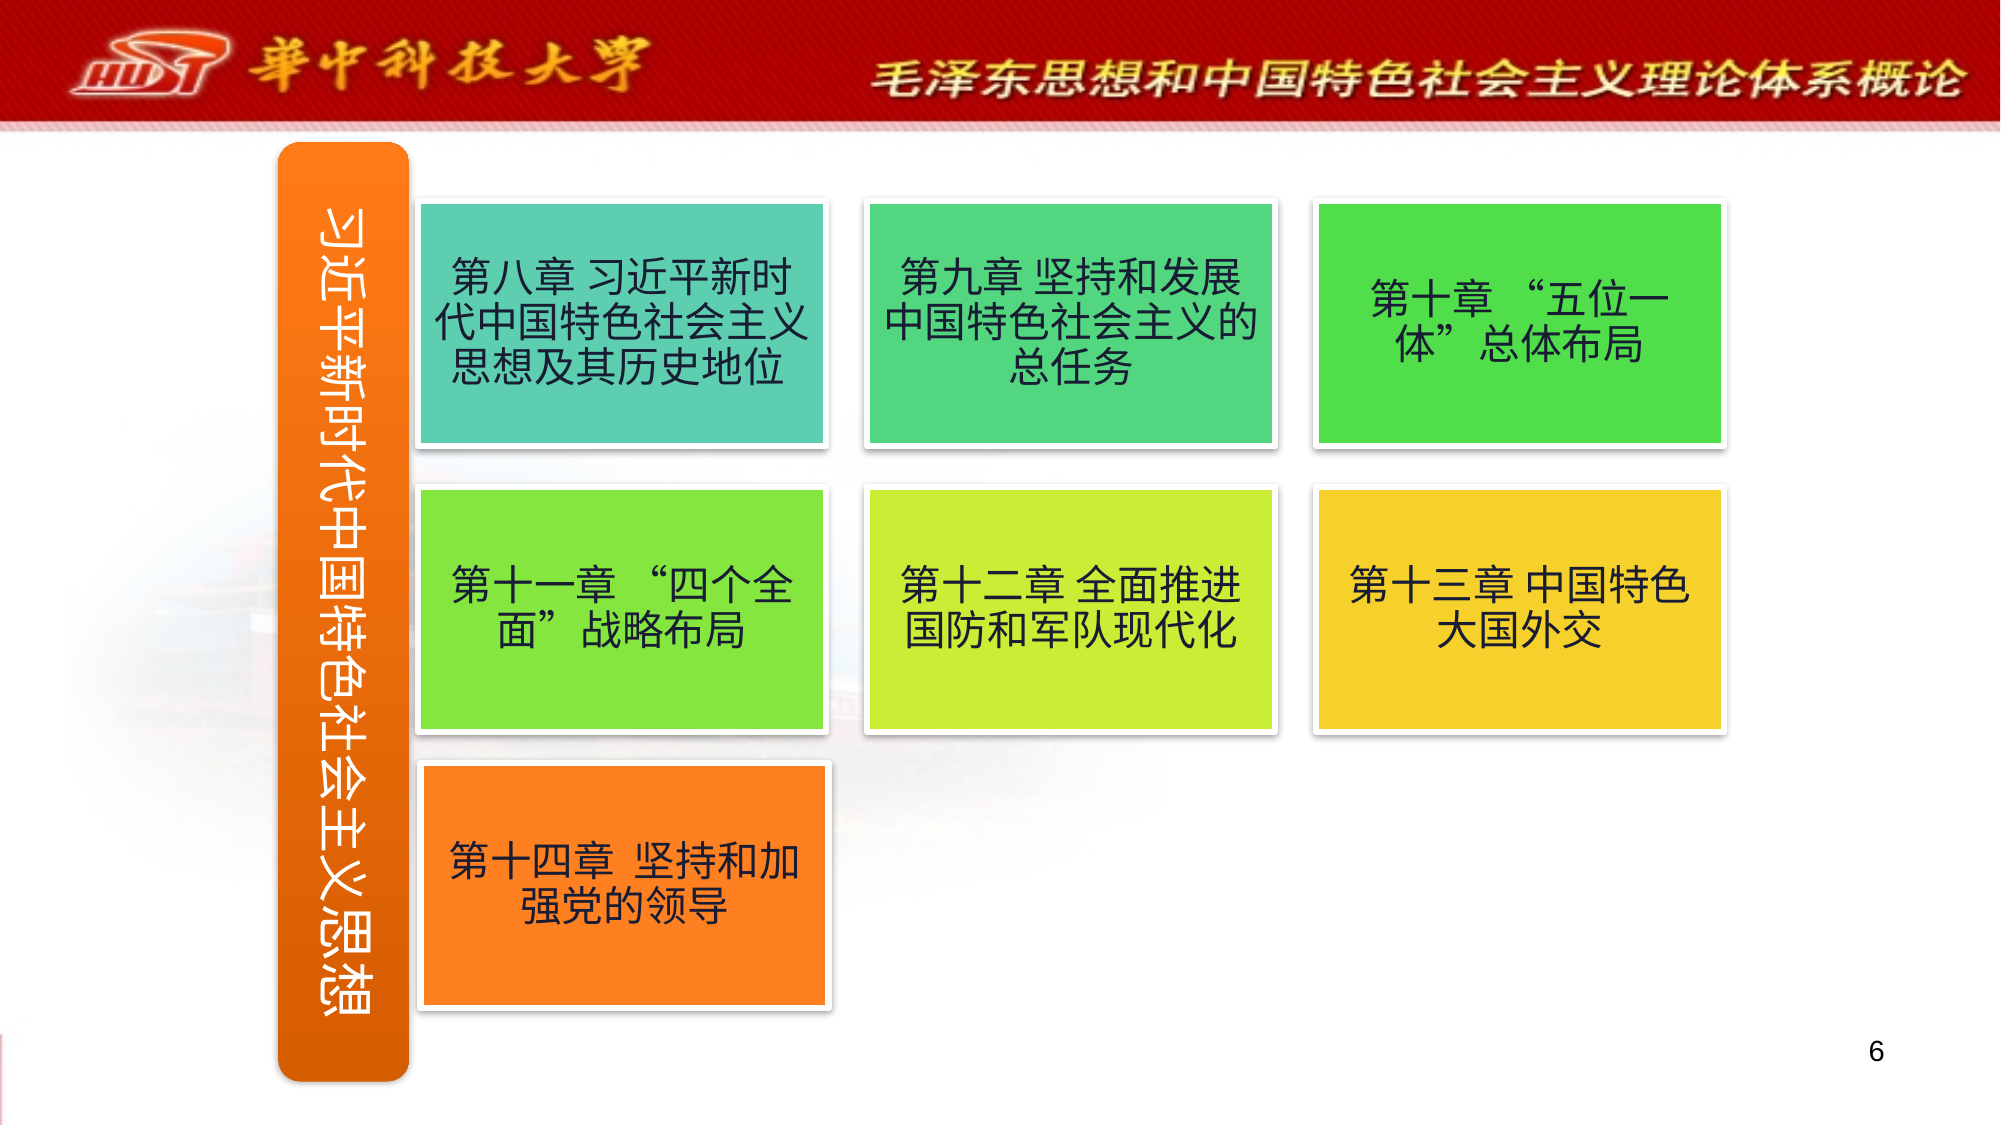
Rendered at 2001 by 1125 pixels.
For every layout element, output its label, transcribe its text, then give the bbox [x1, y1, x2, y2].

slide_number 6 [1433, 1024, 1900, 1103]
picture [0, 0, 2001, 1125]
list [417, 136, 1725, 1082]
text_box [277, 142, 410, 1082]
